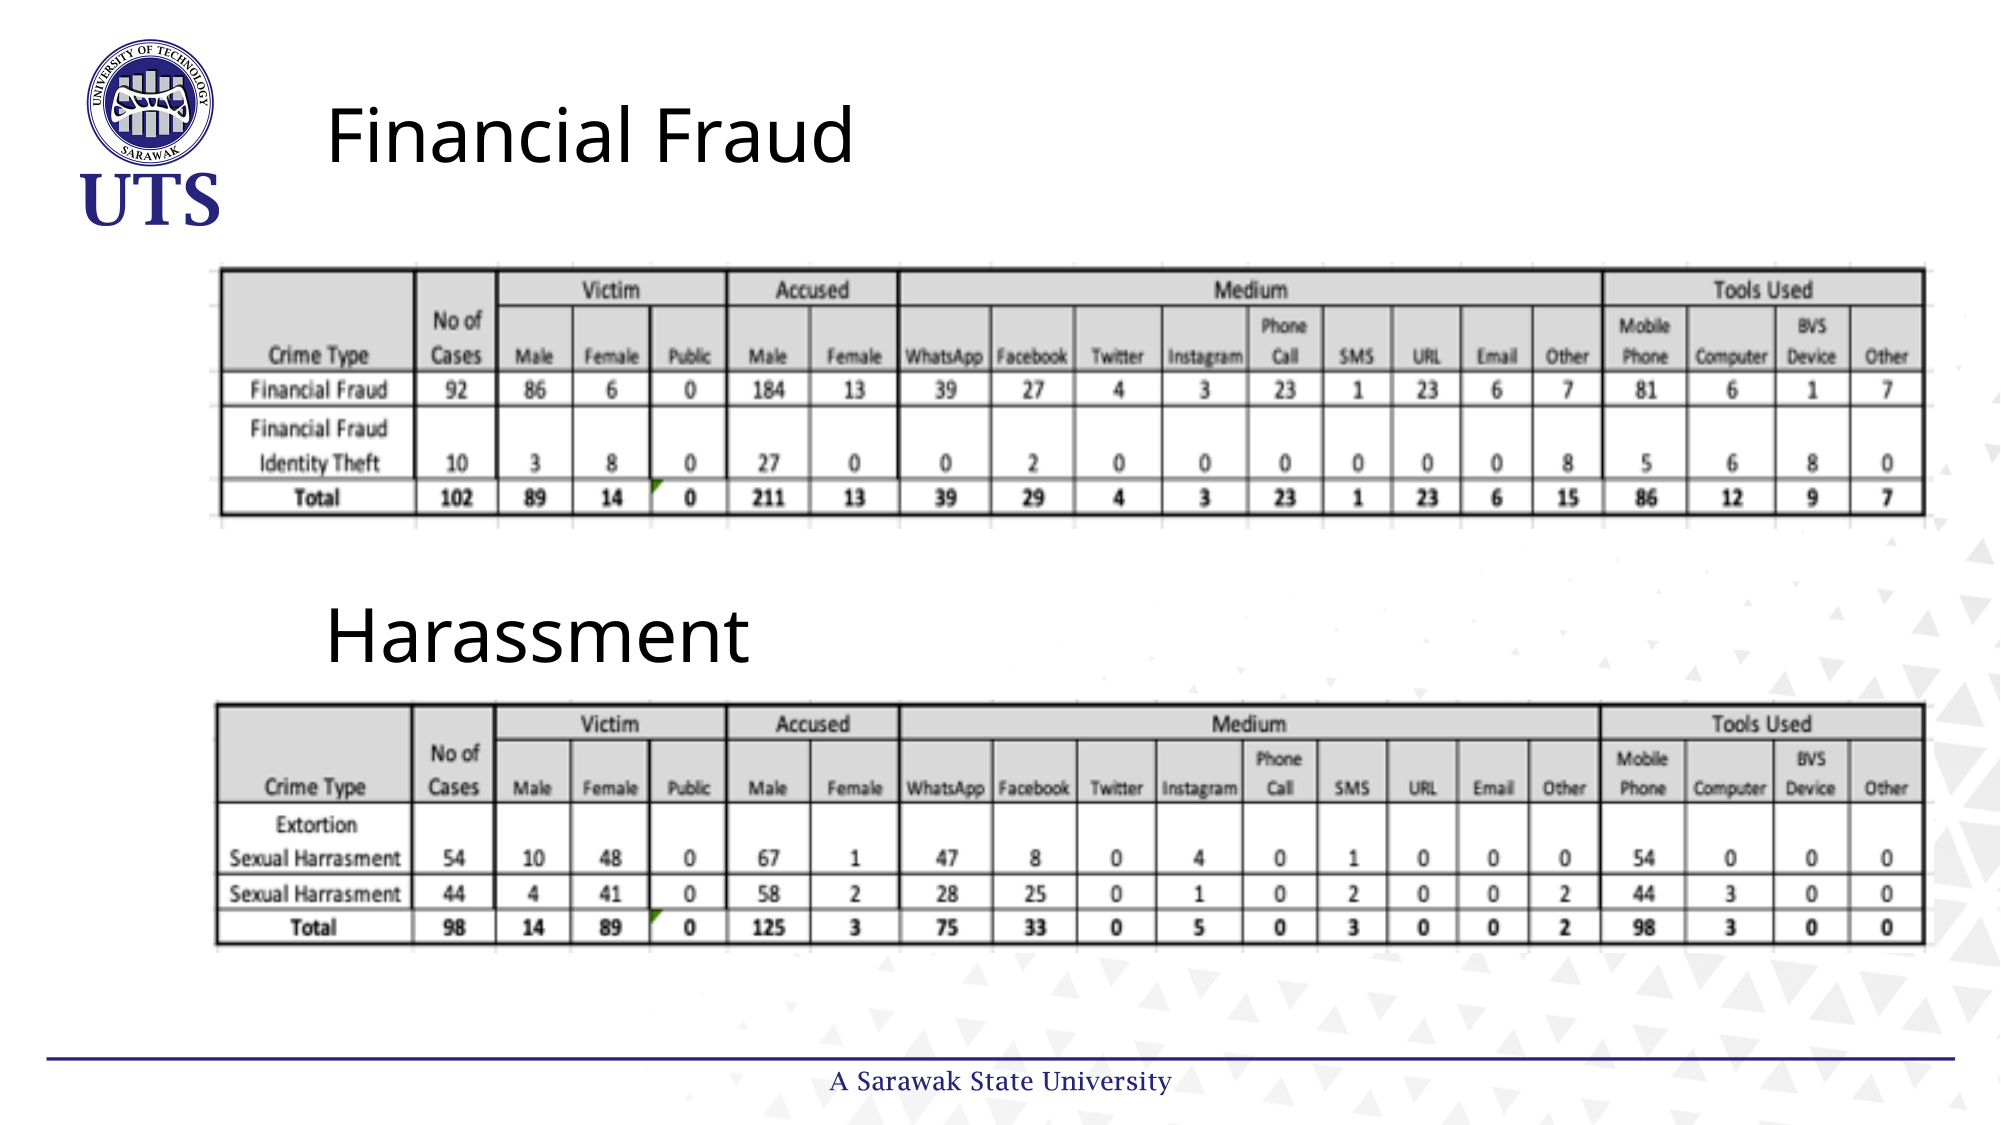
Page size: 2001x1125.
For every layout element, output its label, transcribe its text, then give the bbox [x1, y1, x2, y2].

title Financial Fraud [310, 61, 1784, 215]
picture [0, 0, 2001, 1125]
text_box Harassment [310, 529, 1089, 699]
